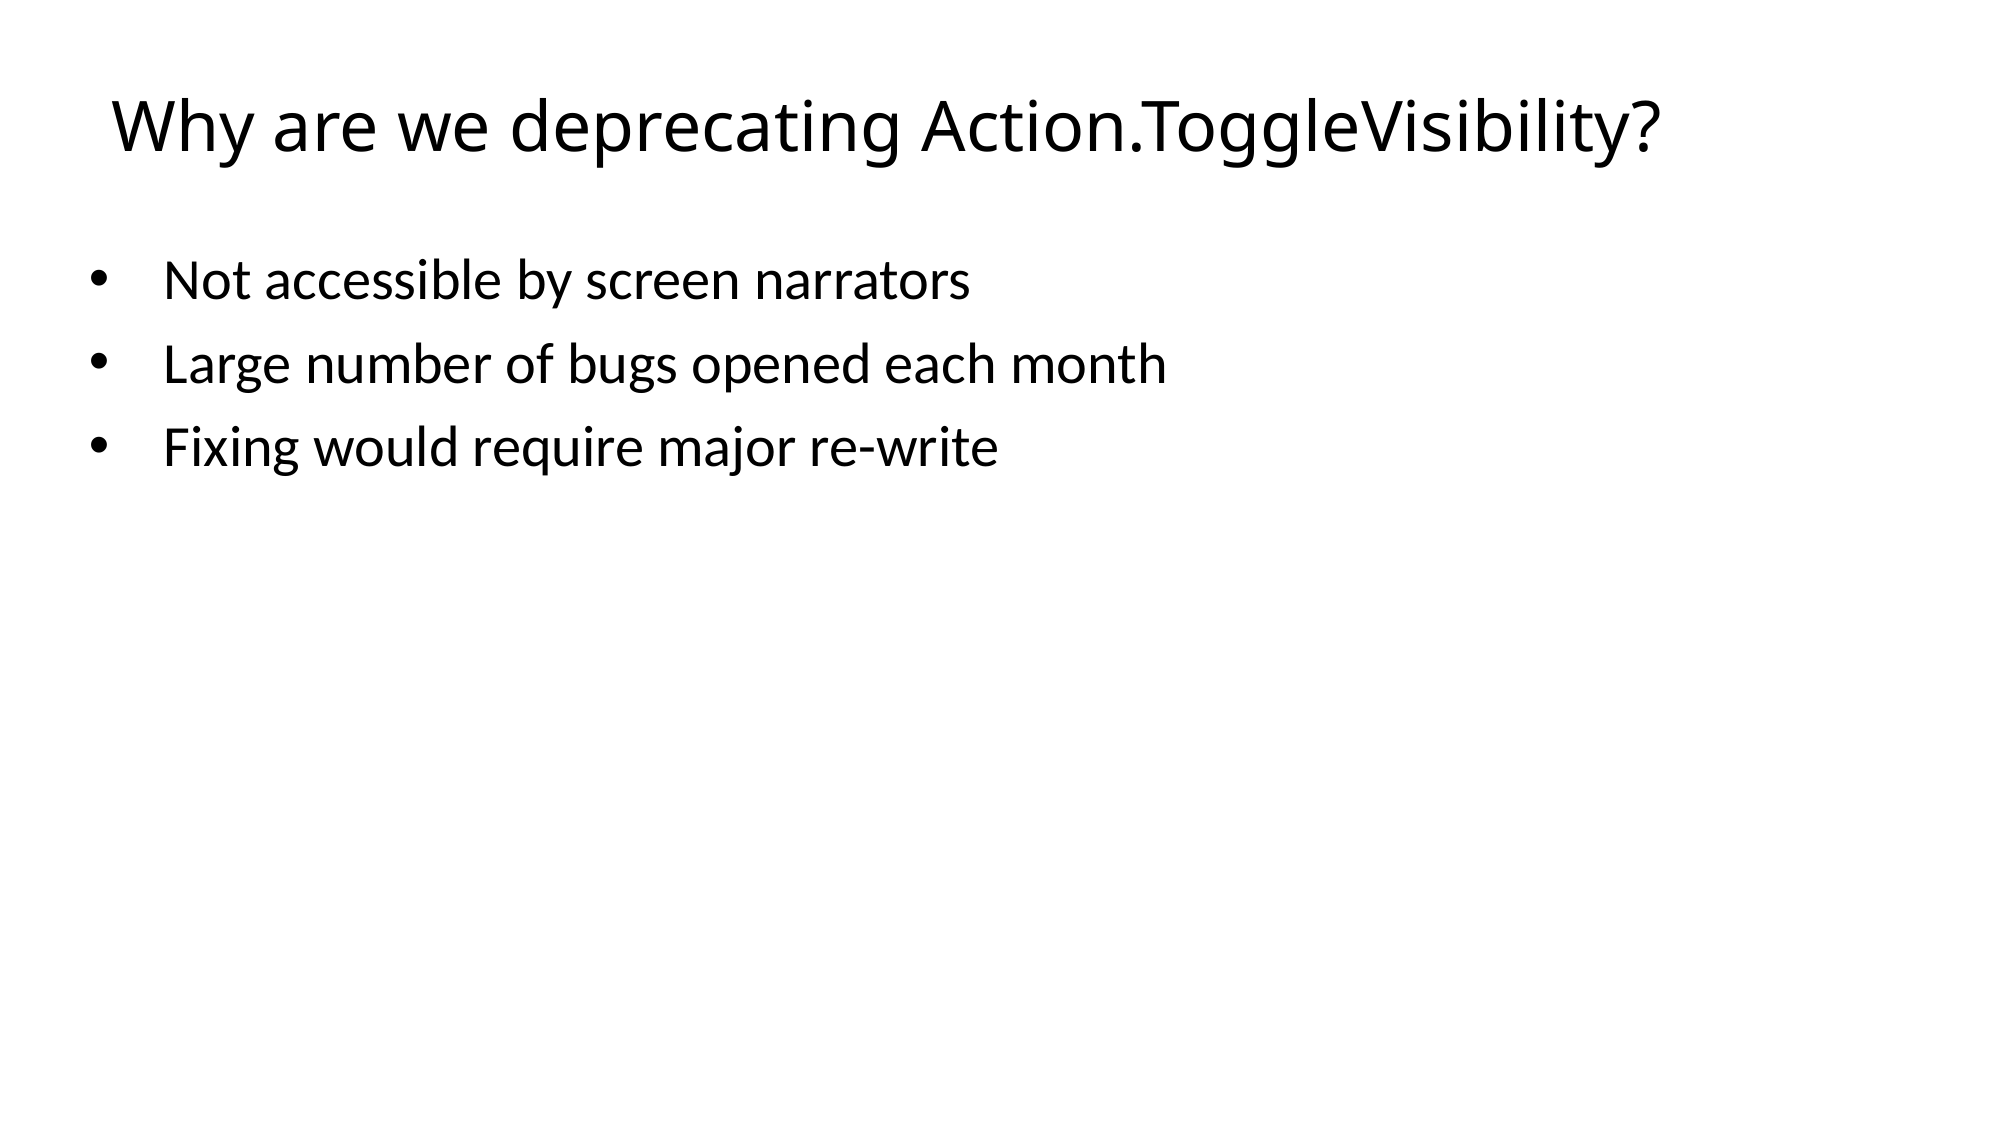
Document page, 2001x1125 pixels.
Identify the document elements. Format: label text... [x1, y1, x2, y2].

list Not accessible by screen narrators Large number of bugs opened each month Fixing would require major re-write [64, 233, 1873, 902]
title Why are we deprecating Action.ToggleVisibility? [96, 83, 1904, 175]
